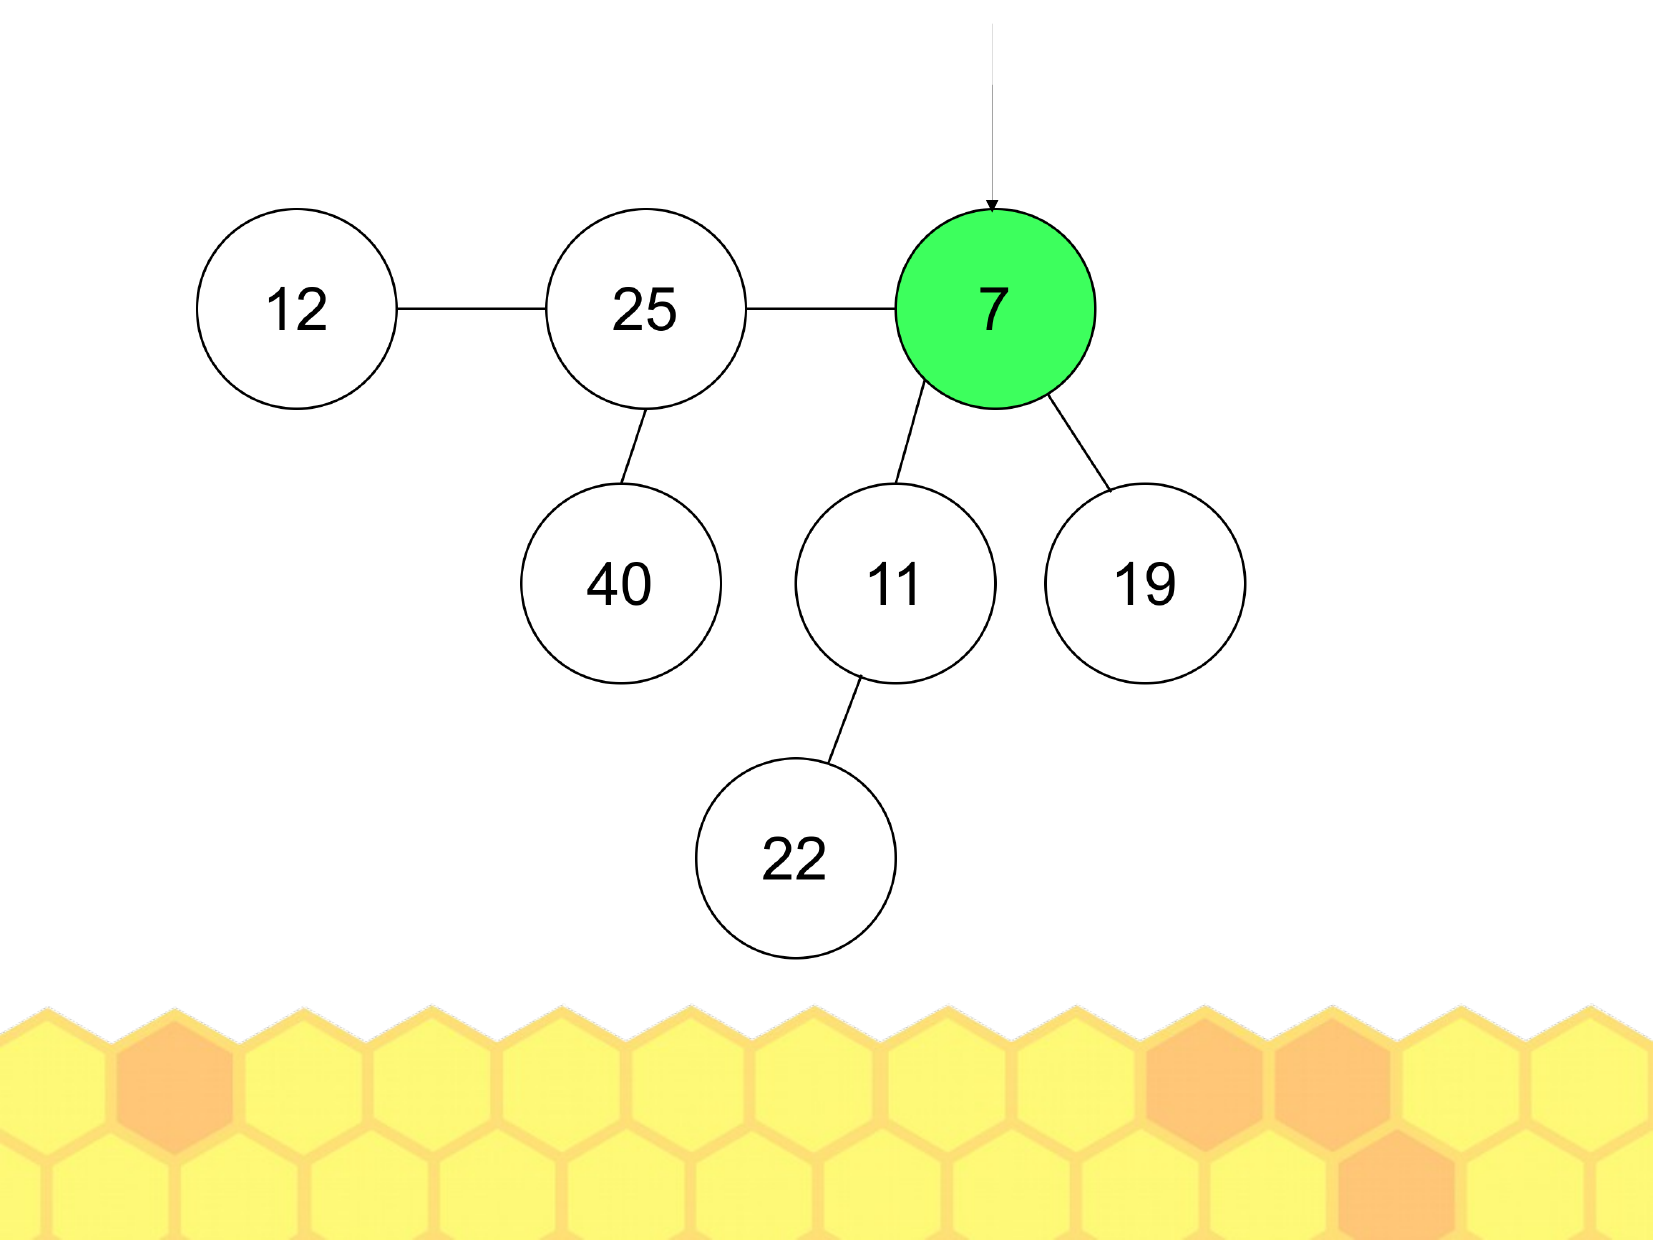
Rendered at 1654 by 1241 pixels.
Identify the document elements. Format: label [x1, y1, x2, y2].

picture [0, 1001, 1653, 1240]
picture [153, 165, 1257, 969]
